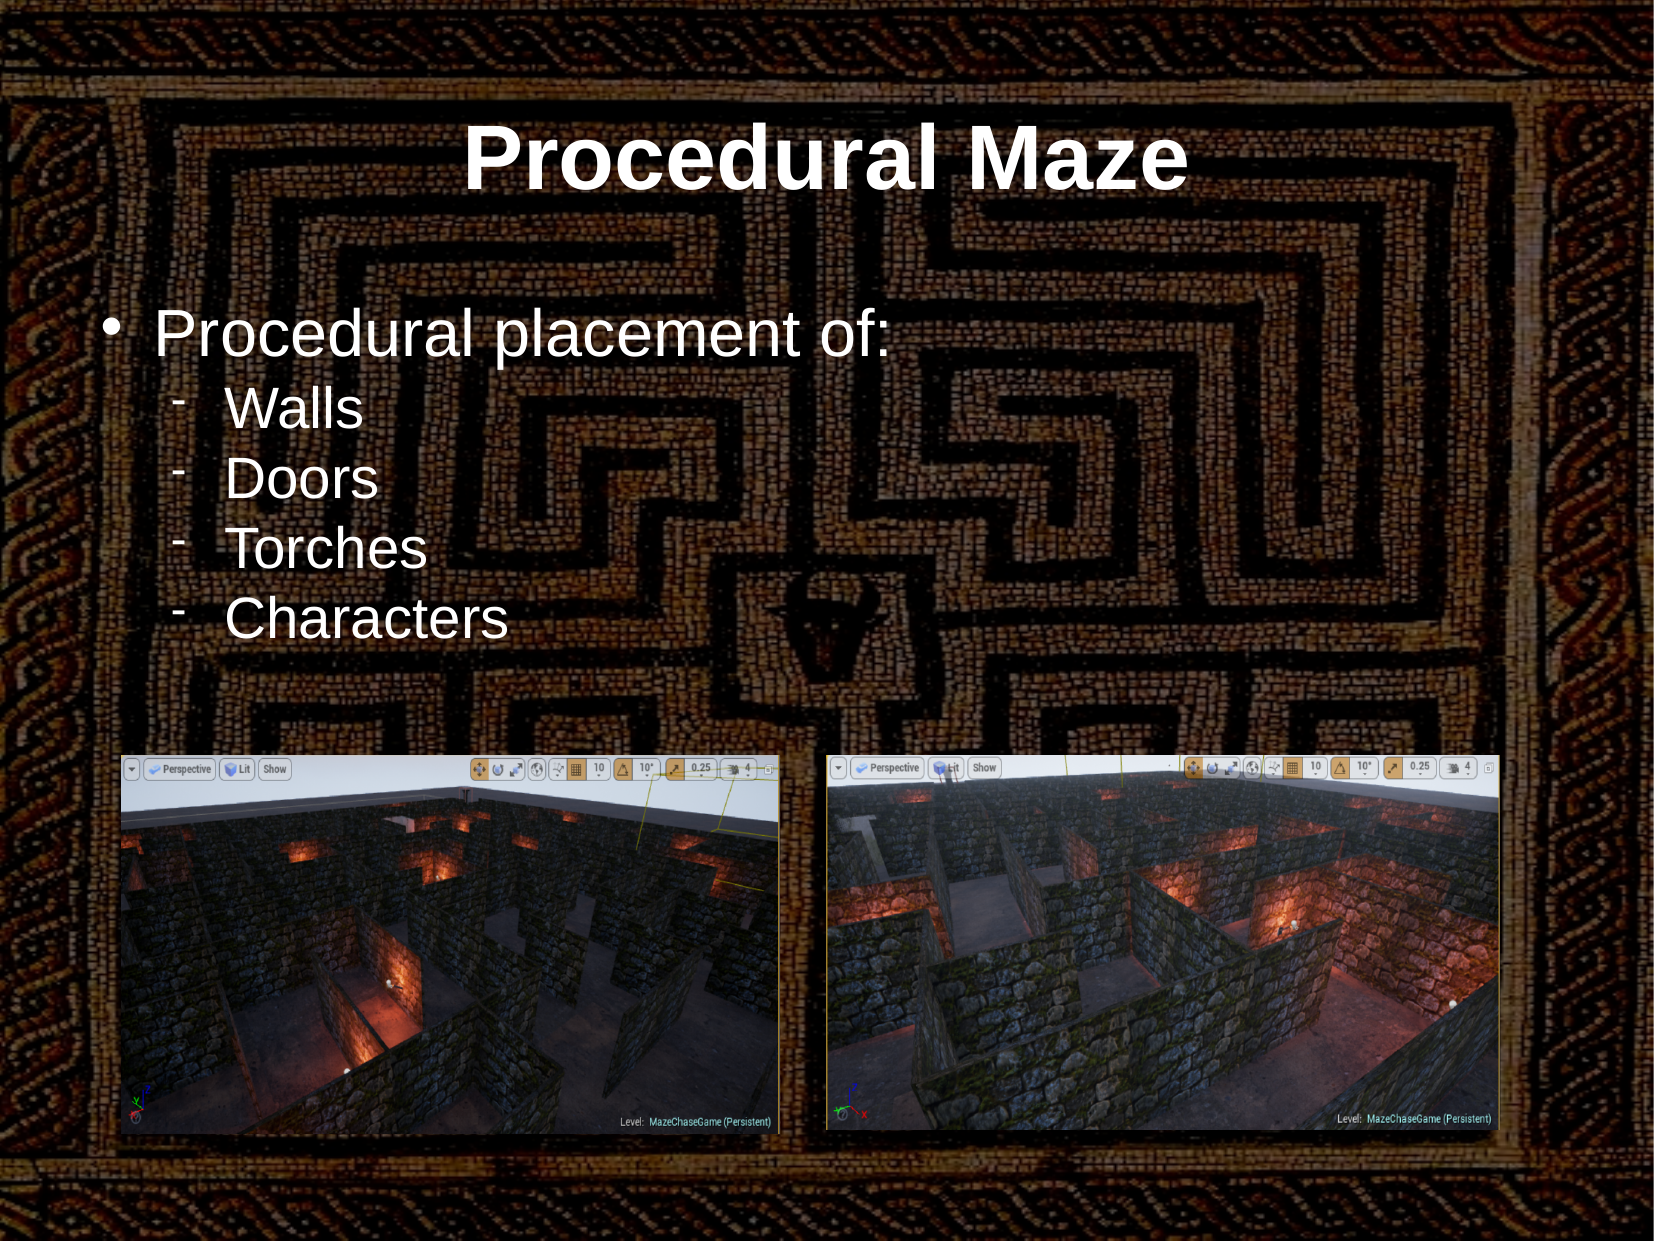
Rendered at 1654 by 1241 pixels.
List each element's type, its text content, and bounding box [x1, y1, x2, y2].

picture [0, 0, 1654, 1241]
text_box Procedural Maze [82, 49, 1571, 257]
text_box Procedural placement of: Walls Doors Torches Characters [82, 290, 1571, 1010]
